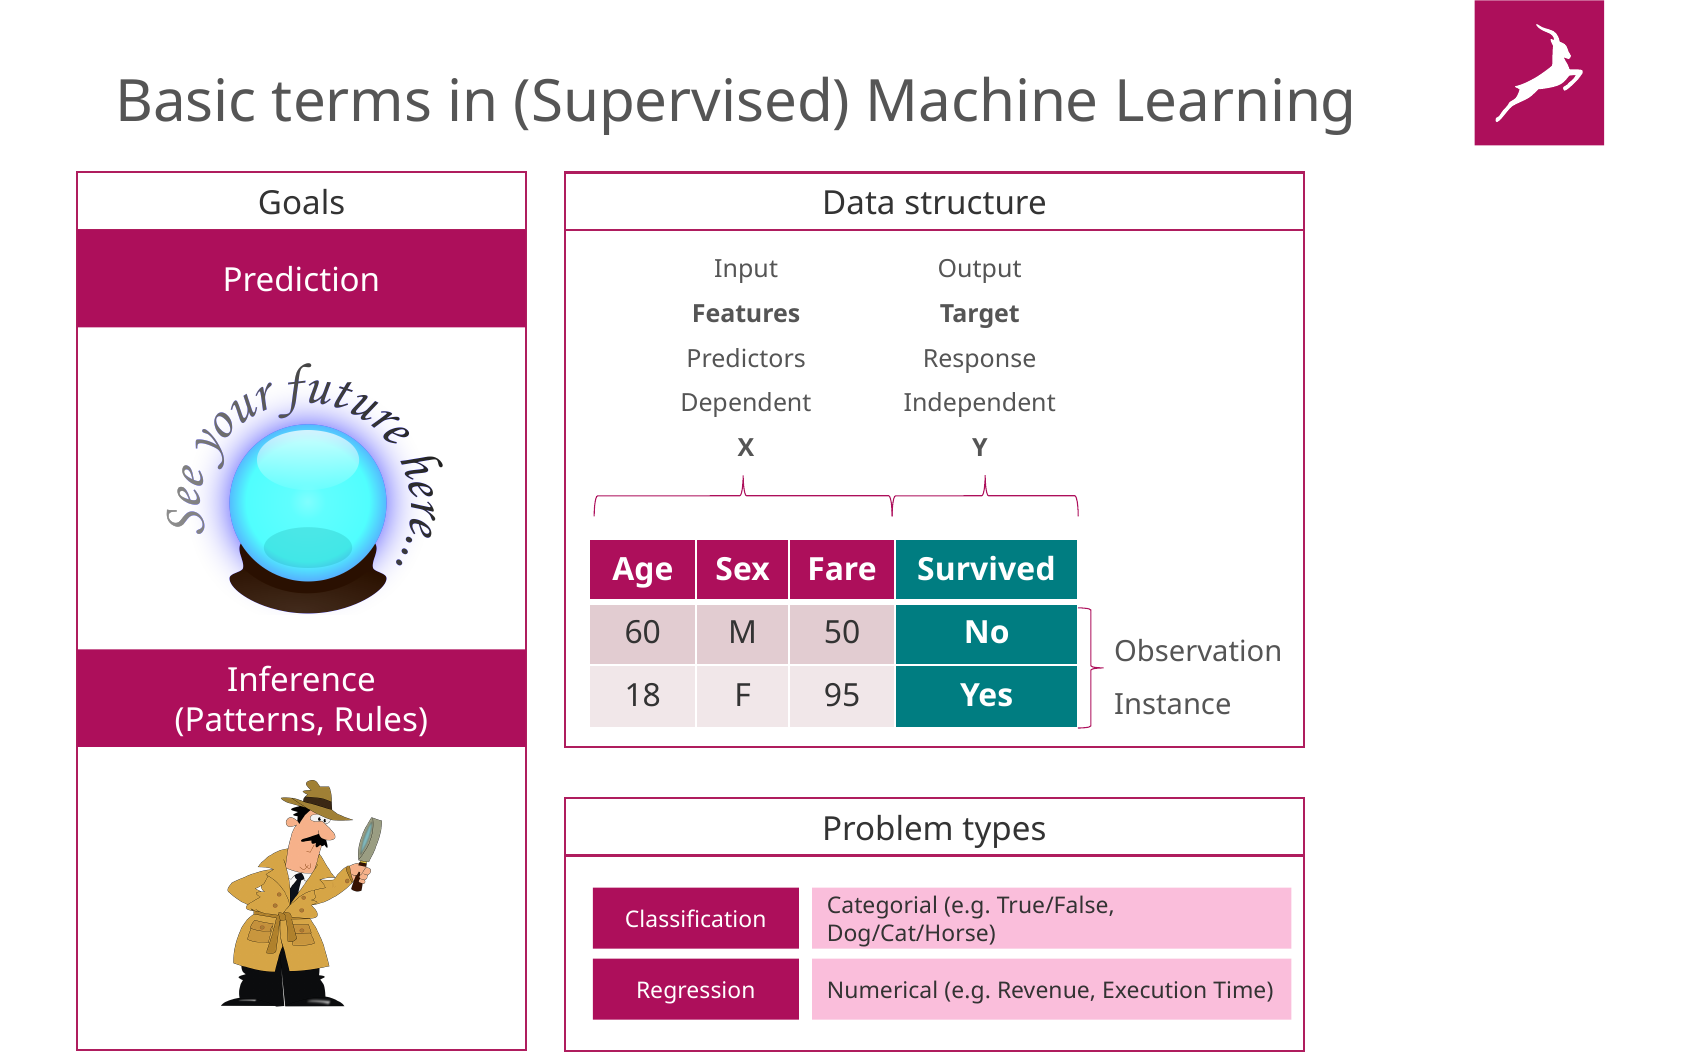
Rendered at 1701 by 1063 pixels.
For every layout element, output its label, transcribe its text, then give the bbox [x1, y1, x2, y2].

text_box [76, 748, 527, 1051]
text_box [76, 328, 527, 648]
text_box Prediction [76, 229, 527, 328]
title Basic terms in (Supervised) Machine Learning [100, 0, 1568, 206]
text_box Inference (Patterns, Rules) [76, 648, 527, 748]
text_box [564, 172, 1305, 747]
text_box Goals [76, 171, 527, 229]
picture [221, 780, 382, 1007]
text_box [564, 797, 1305, 1051]
picture [154, 361, 449, 615]
